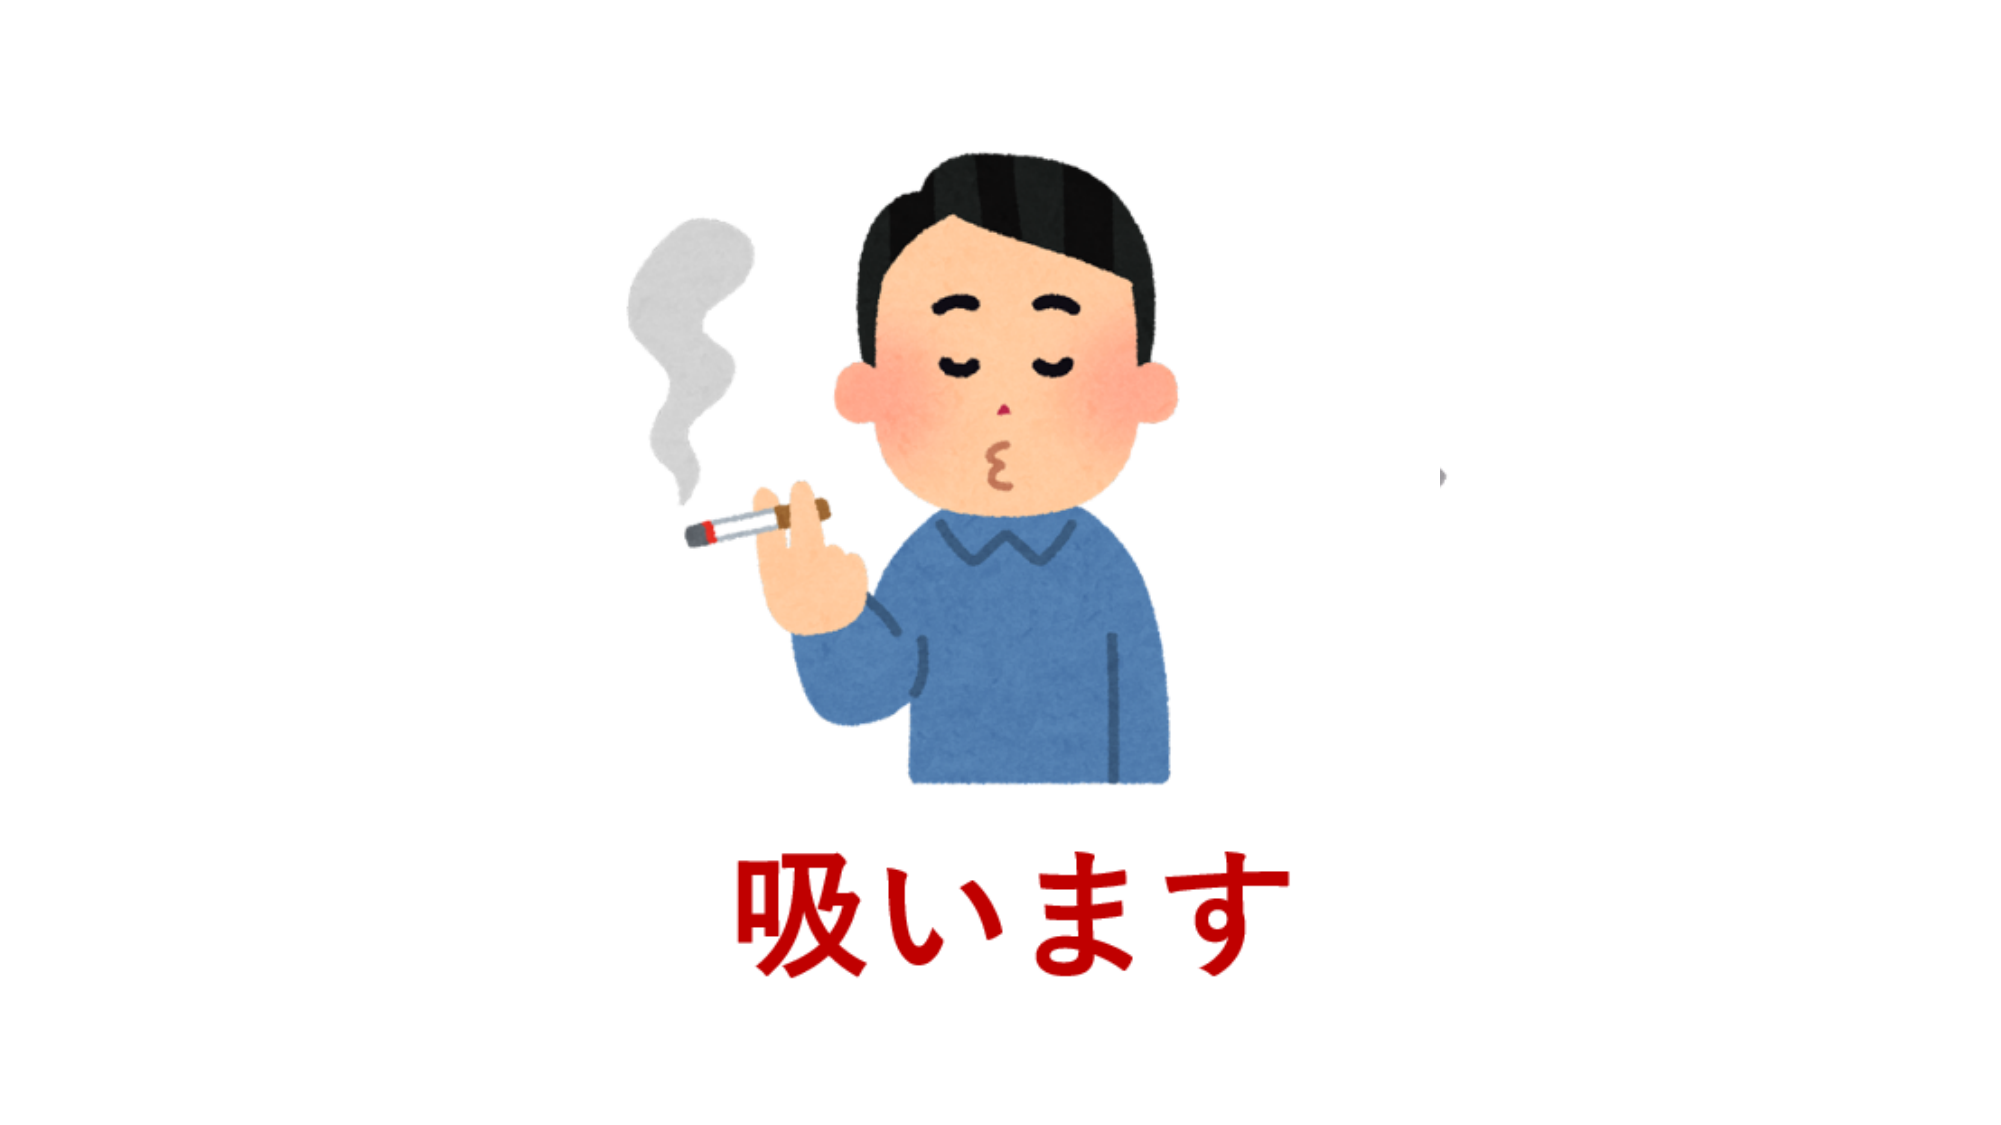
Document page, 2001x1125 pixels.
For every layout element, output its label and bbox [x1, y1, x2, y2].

picture [457, 57, 1528, 1032]
